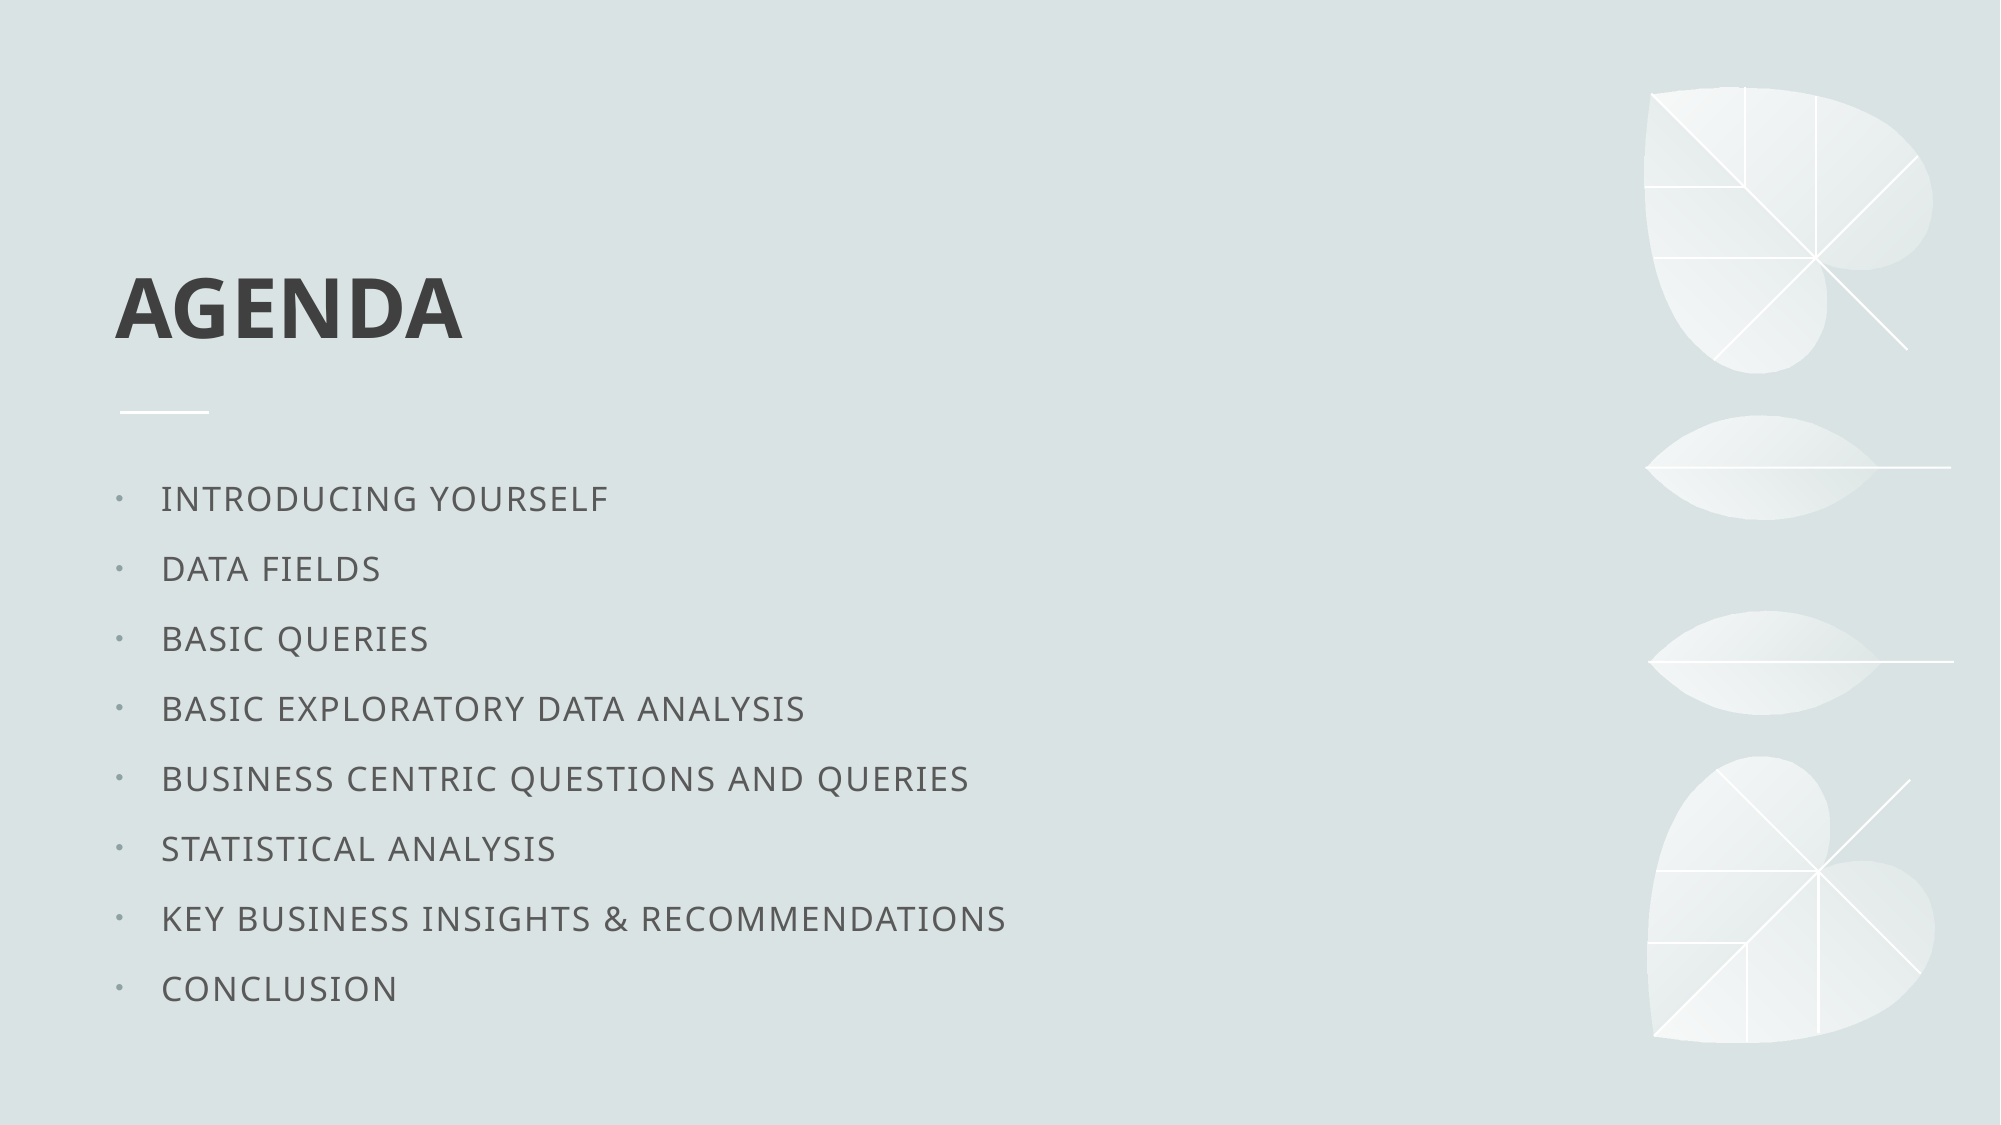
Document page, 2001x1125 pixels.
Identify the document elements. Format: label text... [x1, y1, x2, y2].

title agenda [100, 108, 1490, 364]
list Introducing yourself Data fields Basic queries Basic exploratory data analysis Business centric questions and queries Statistical analysis Key business insights & recommendations conclusion [100, 450, 1490, 1020]
